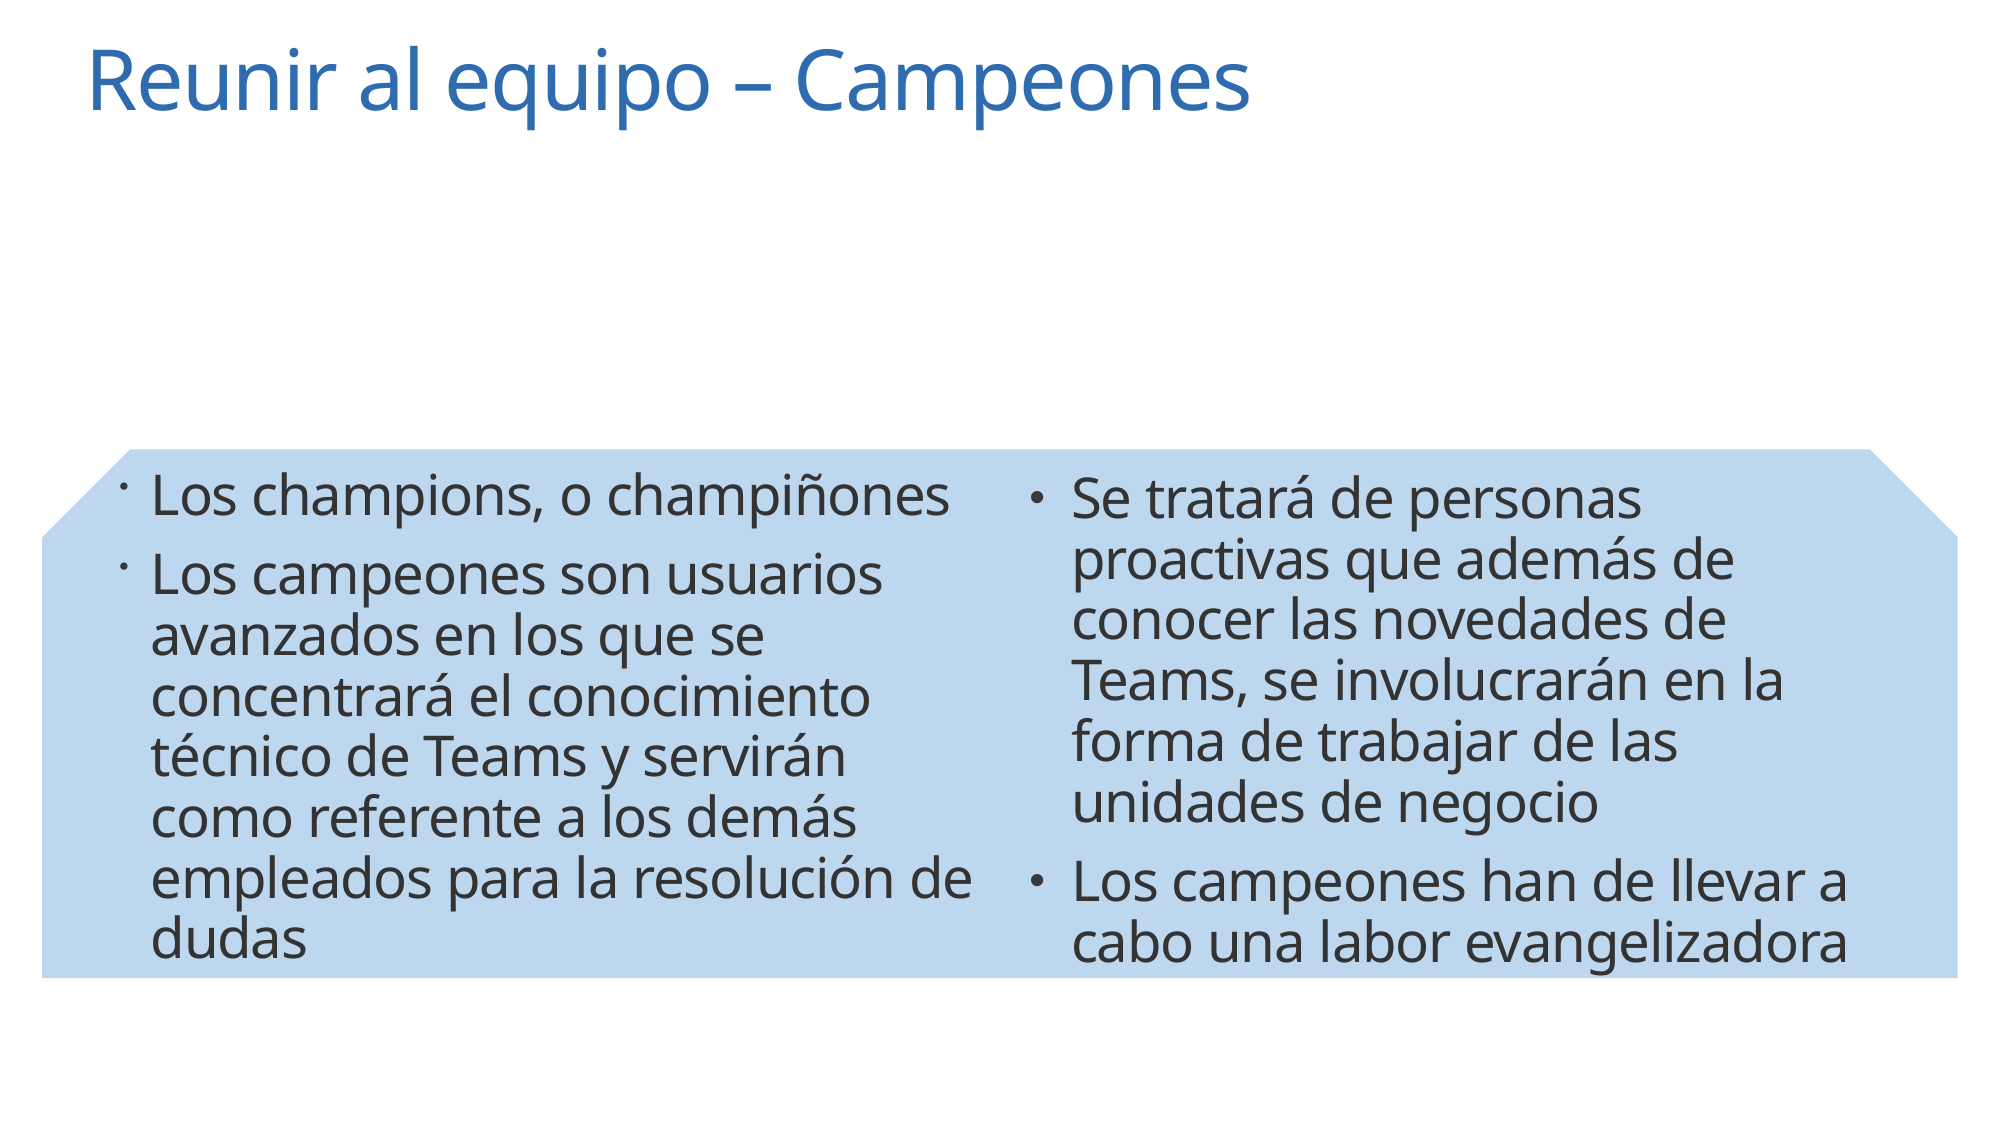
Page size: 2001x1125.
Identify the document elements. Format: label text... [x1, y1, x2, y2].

text_box [1915, 493, 1959, 979]
text_box [41, 448, 1892, 979]
title Reunir al equipo – Campeones [85, 37, 1915, 161]
list Los champions, o champiñones Los campeones son usuarios avanzados en los que se concentrará el conocimiento técnico de Teams y servirán como referente a los demás empleados para la resolución de dudas [114, 466, 1000, 916]
list Se tratará de personas proactivas que además de conocer las novedades de Teams, se involucrarán en la forma de trabajar de las unidades de negocio Los campeones han de llevar a cabo una labor evangelizadora [1029, 470, 1915, 999]
